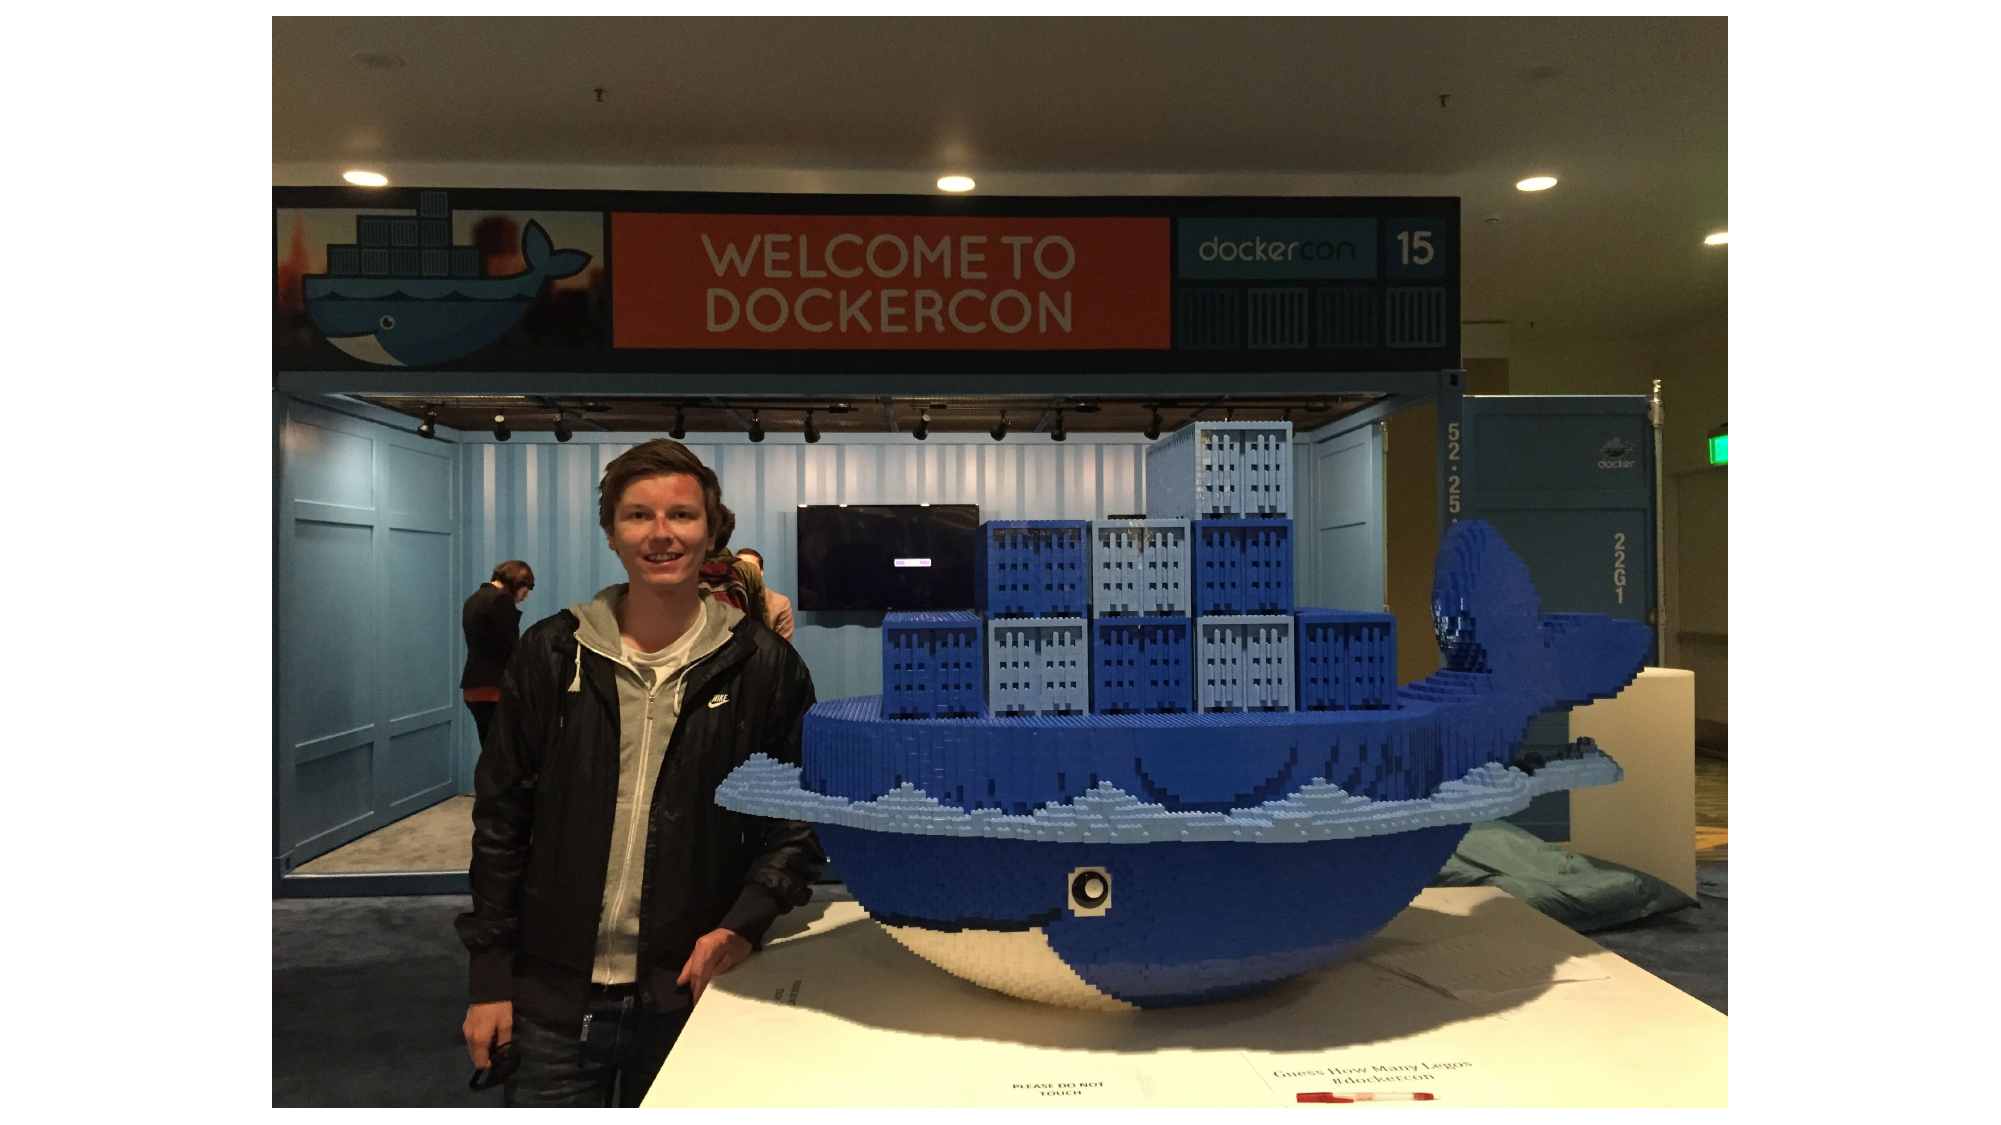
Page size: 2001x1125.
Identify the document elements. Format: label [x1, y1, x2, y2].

list [272, 16, 1728, 1108]
